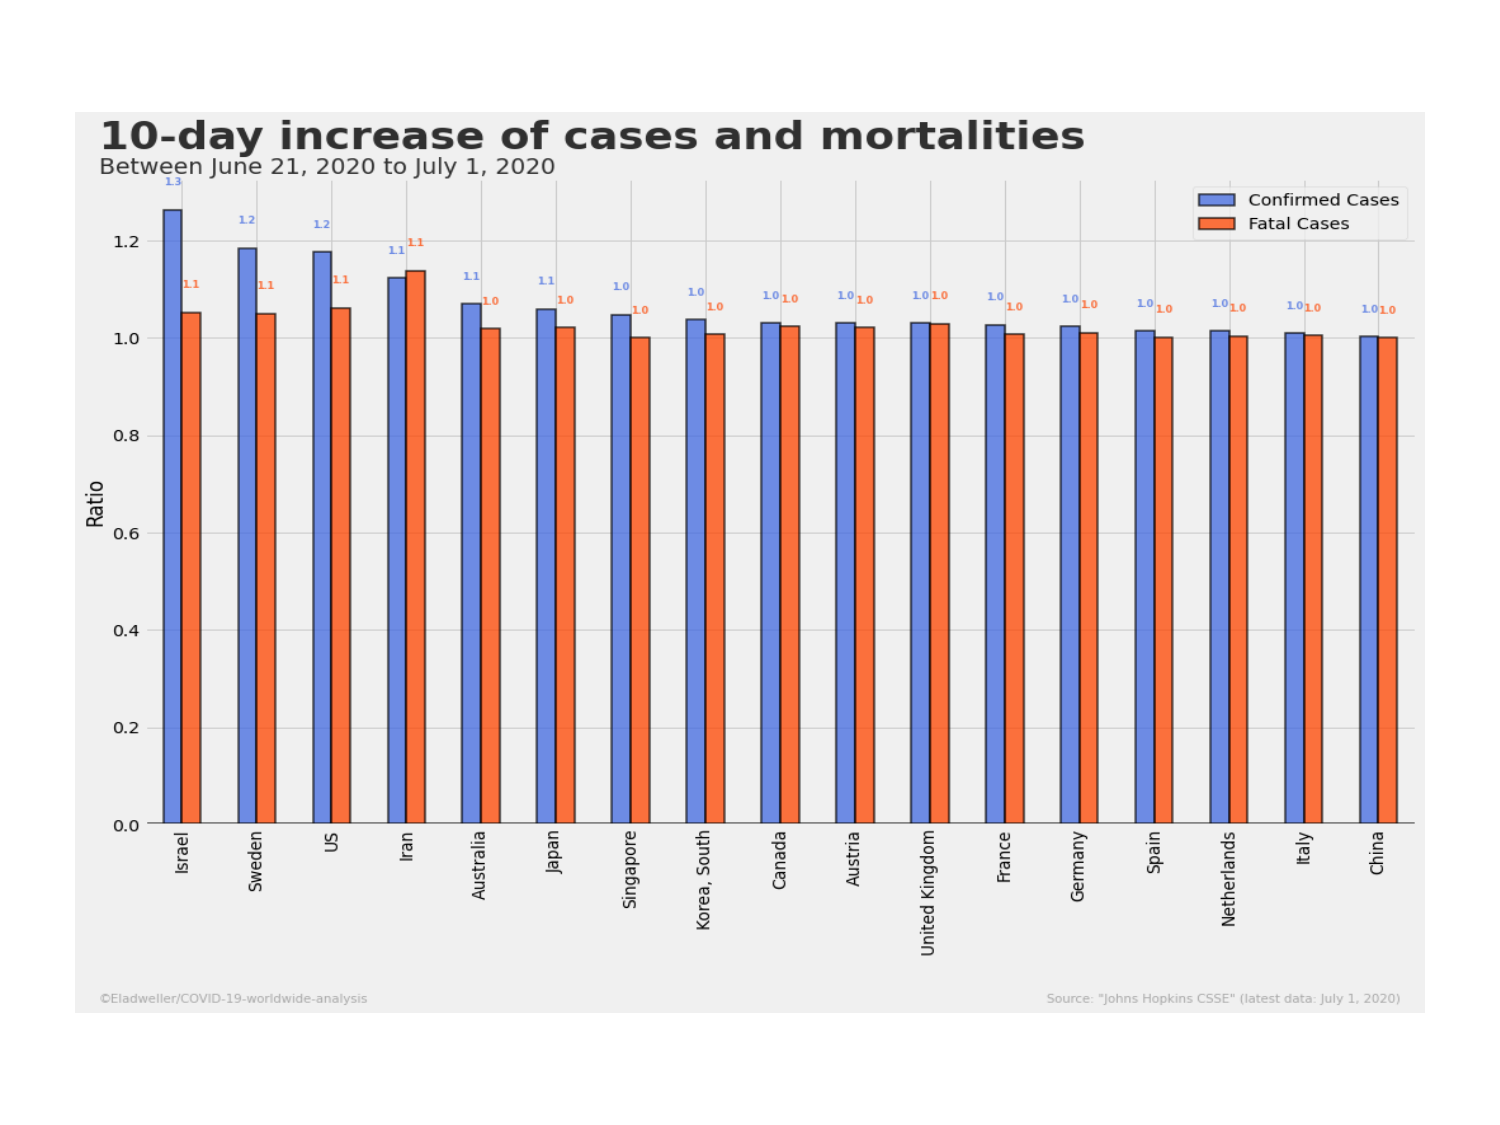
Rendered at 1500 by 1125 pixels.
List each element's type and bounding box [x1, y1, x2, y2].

picture [74, 112, 1426, 1013]
